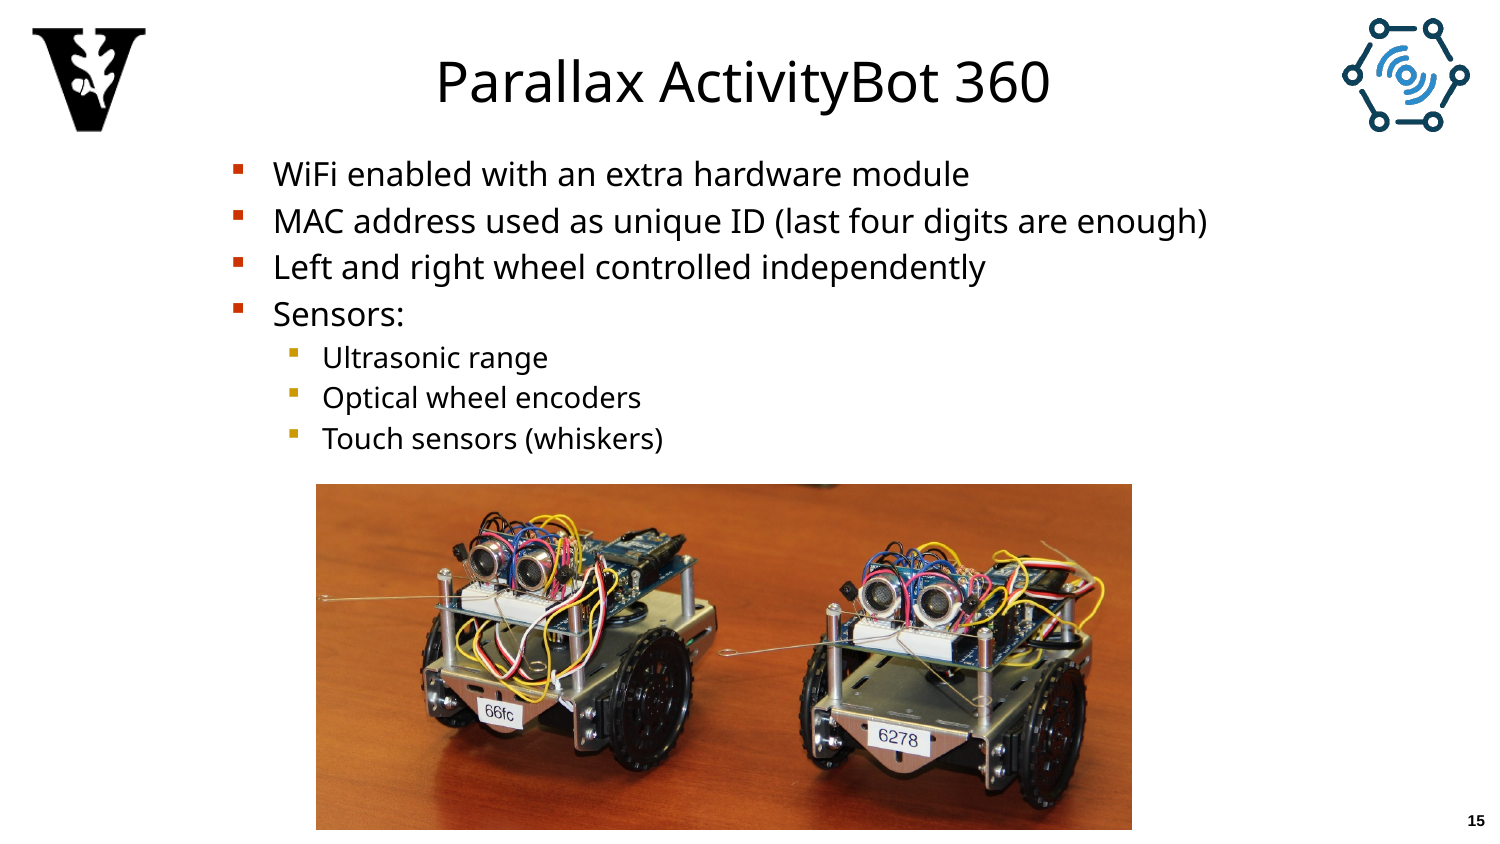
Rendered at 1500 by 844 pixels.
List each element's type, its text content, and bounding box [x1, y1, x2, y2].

picture [315, 483, 1132, 830]
slide_number 15 [1374, 796, 1500, 844]
picture [32, 28, 146, 132]
picture [1342, 18, 1470, 132]
title Parallax ActivityBot 360 [237, 28, 1250, 132]
list WiFi enabled with an extra hardware module MAC address used as unique ID (last four digits are enough) Left and right wheel controlled independently Sensors: Ultrasonic range Optical wheel encoders Touch sensors (whiskers) [215, 145, 1275, 483]
